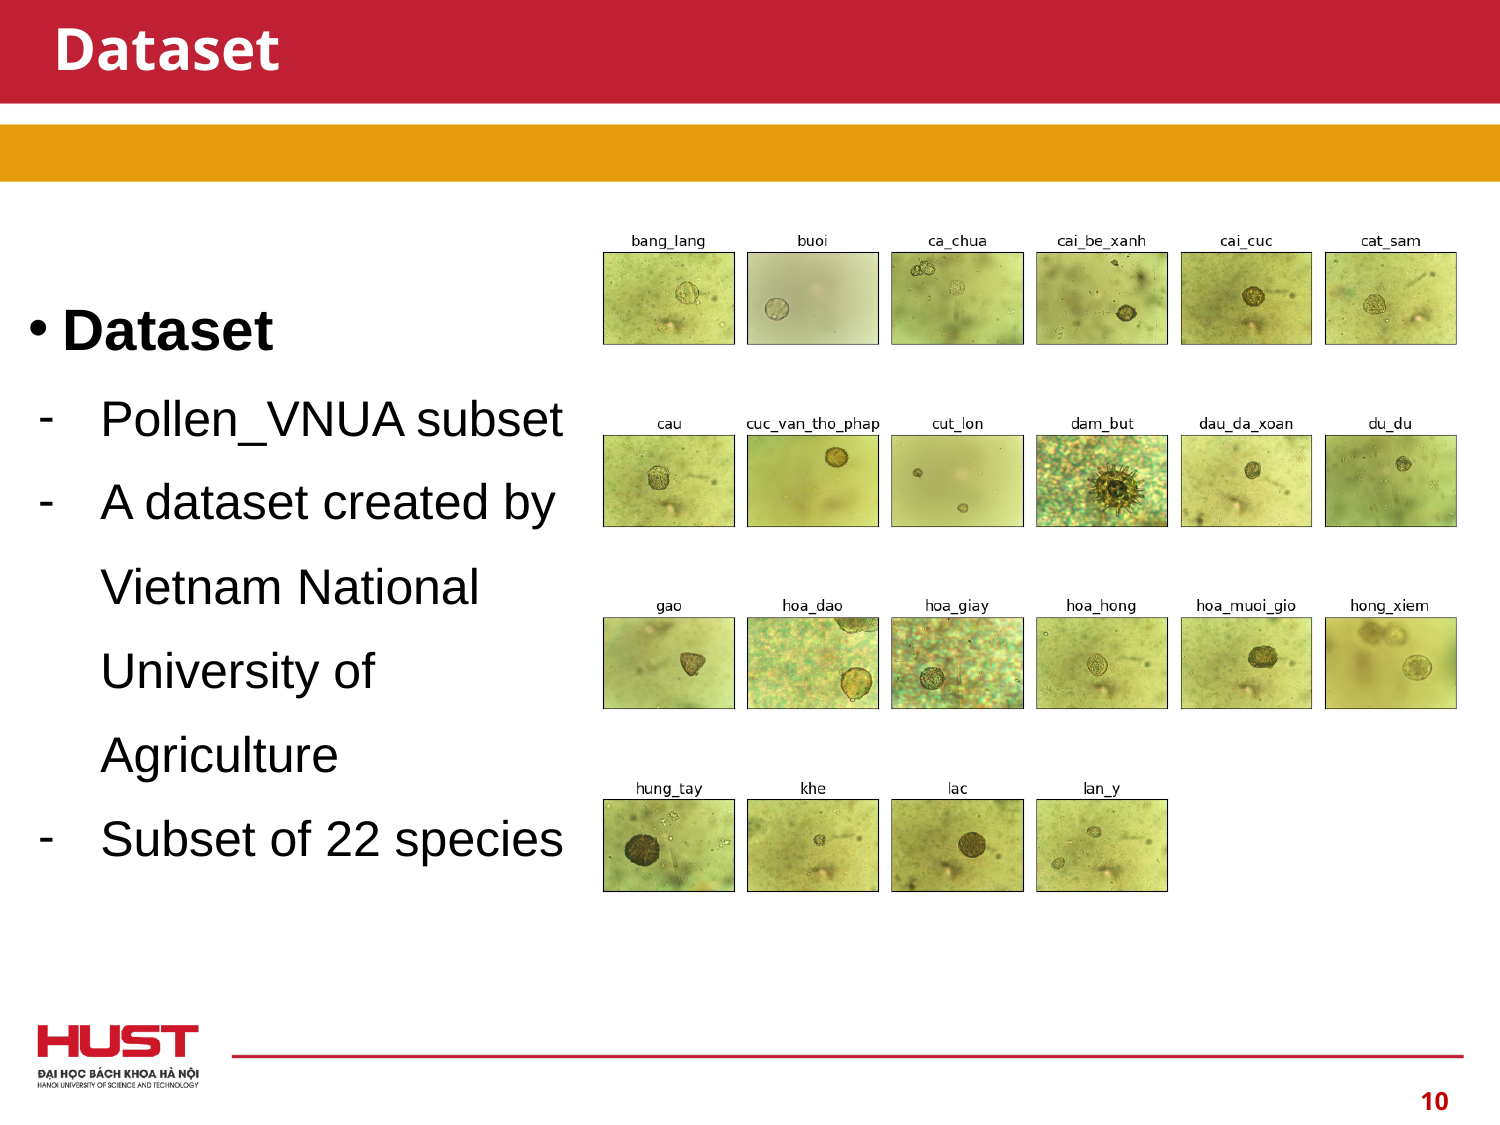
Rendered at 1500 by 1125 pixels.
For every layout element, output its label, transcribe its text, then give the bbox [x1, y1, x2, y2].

slide_number ‹#› [1126, 1078, 1464, 1125]
title Dataset [38, 12, 1462, 87]
picture [0, 0, 1500, 1125]
list Dataset Pollen_VNUA subset A dataset created by Vietnam National University of Agriculture Subset of 22 species [25, 264, 582, 971]
text_box [594, 226, 1464, 899]
